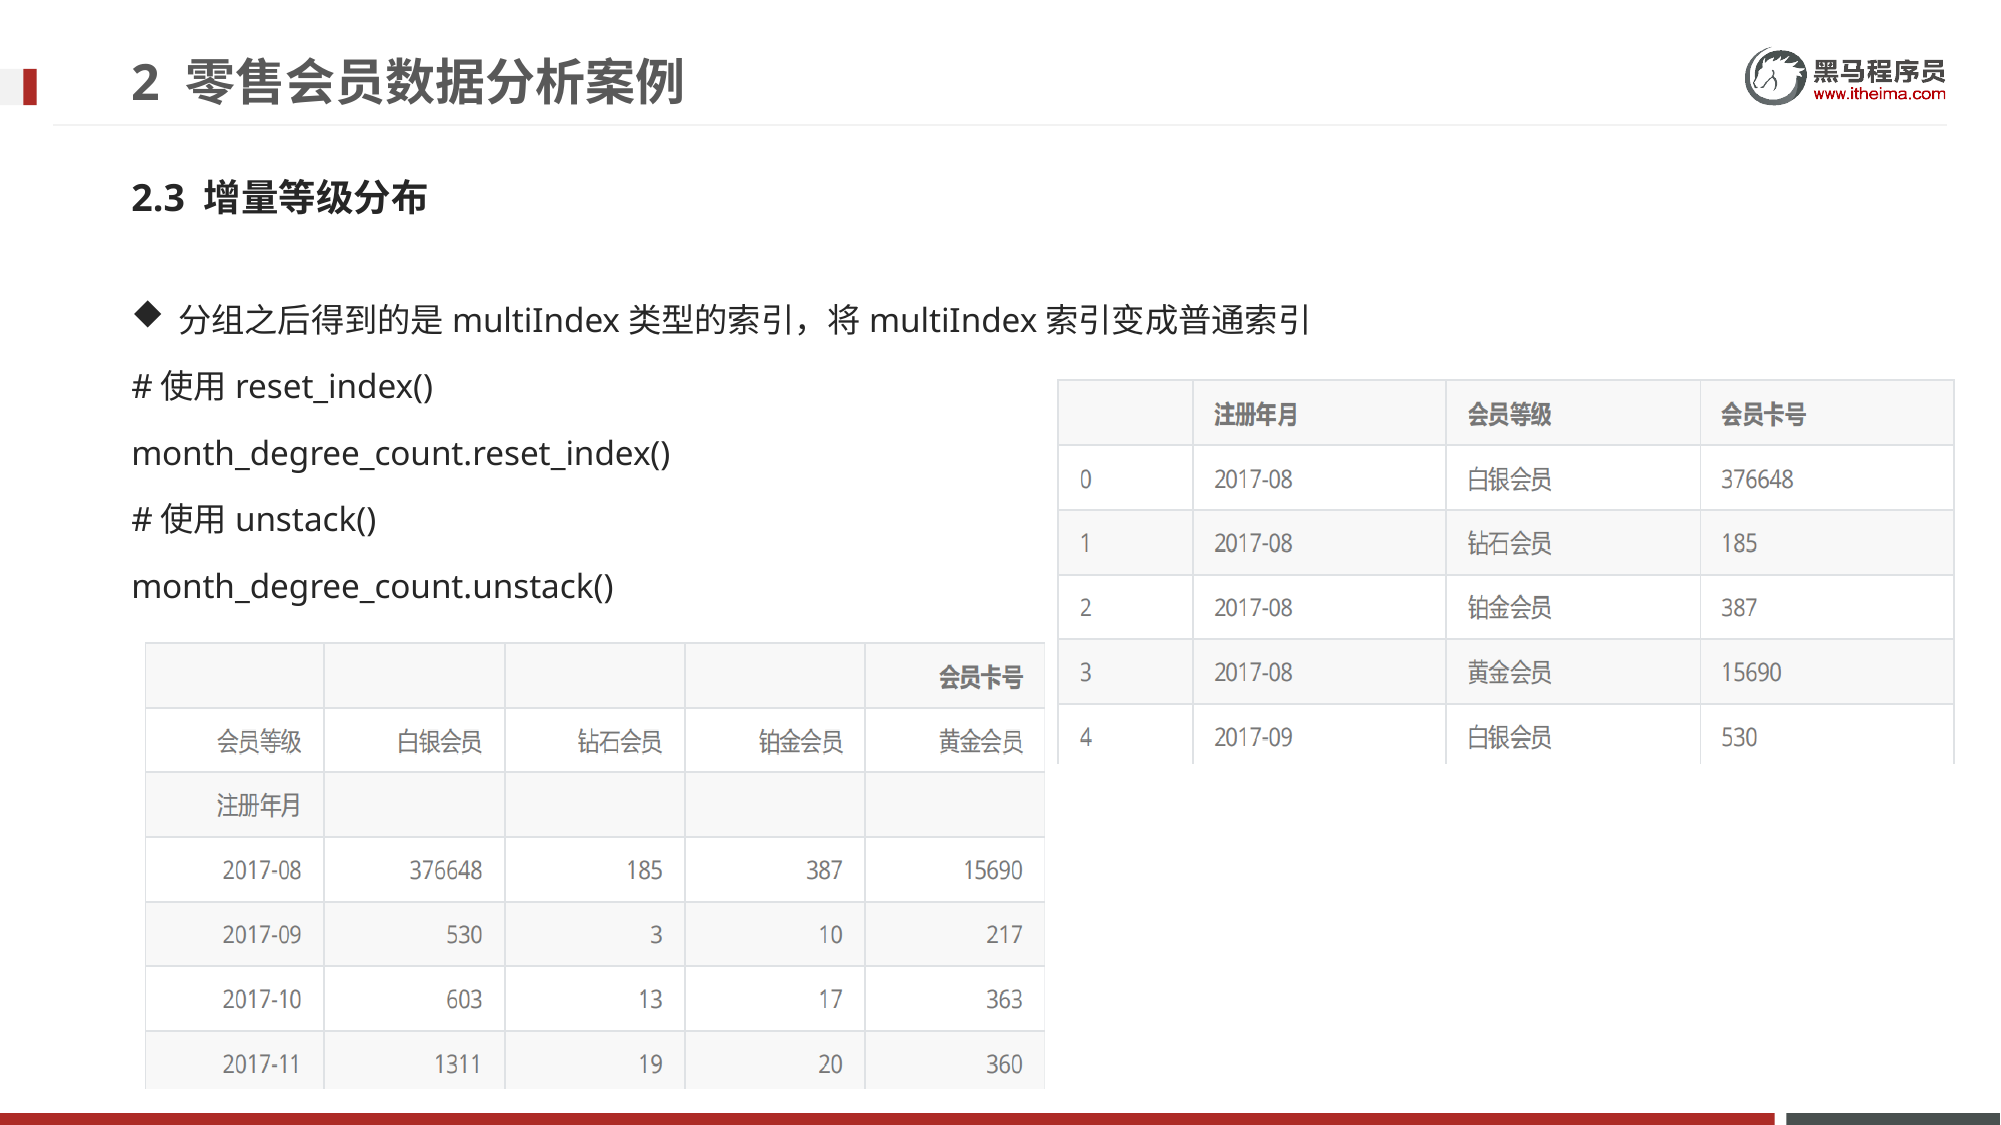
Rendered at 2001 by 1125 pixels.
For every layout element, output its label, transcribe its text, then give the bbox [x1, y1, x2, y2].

title 2 零售会员数据分析案例 [116, 38, 1556, 124]
list 2.3 增量等级分布 [116, 154, 1872, 239]
picture [139, 360, 1958, 1090]
list 分组之后得到的是multiIndex类型的索引，将multiIndex索引变成普通索引 #使用reset_index() month_degree_count.reset_index() #使用unstack() month_degree_count.unstack() [116, 271, 1872, 1107]
picture [1744, 46, 1946, 106]
